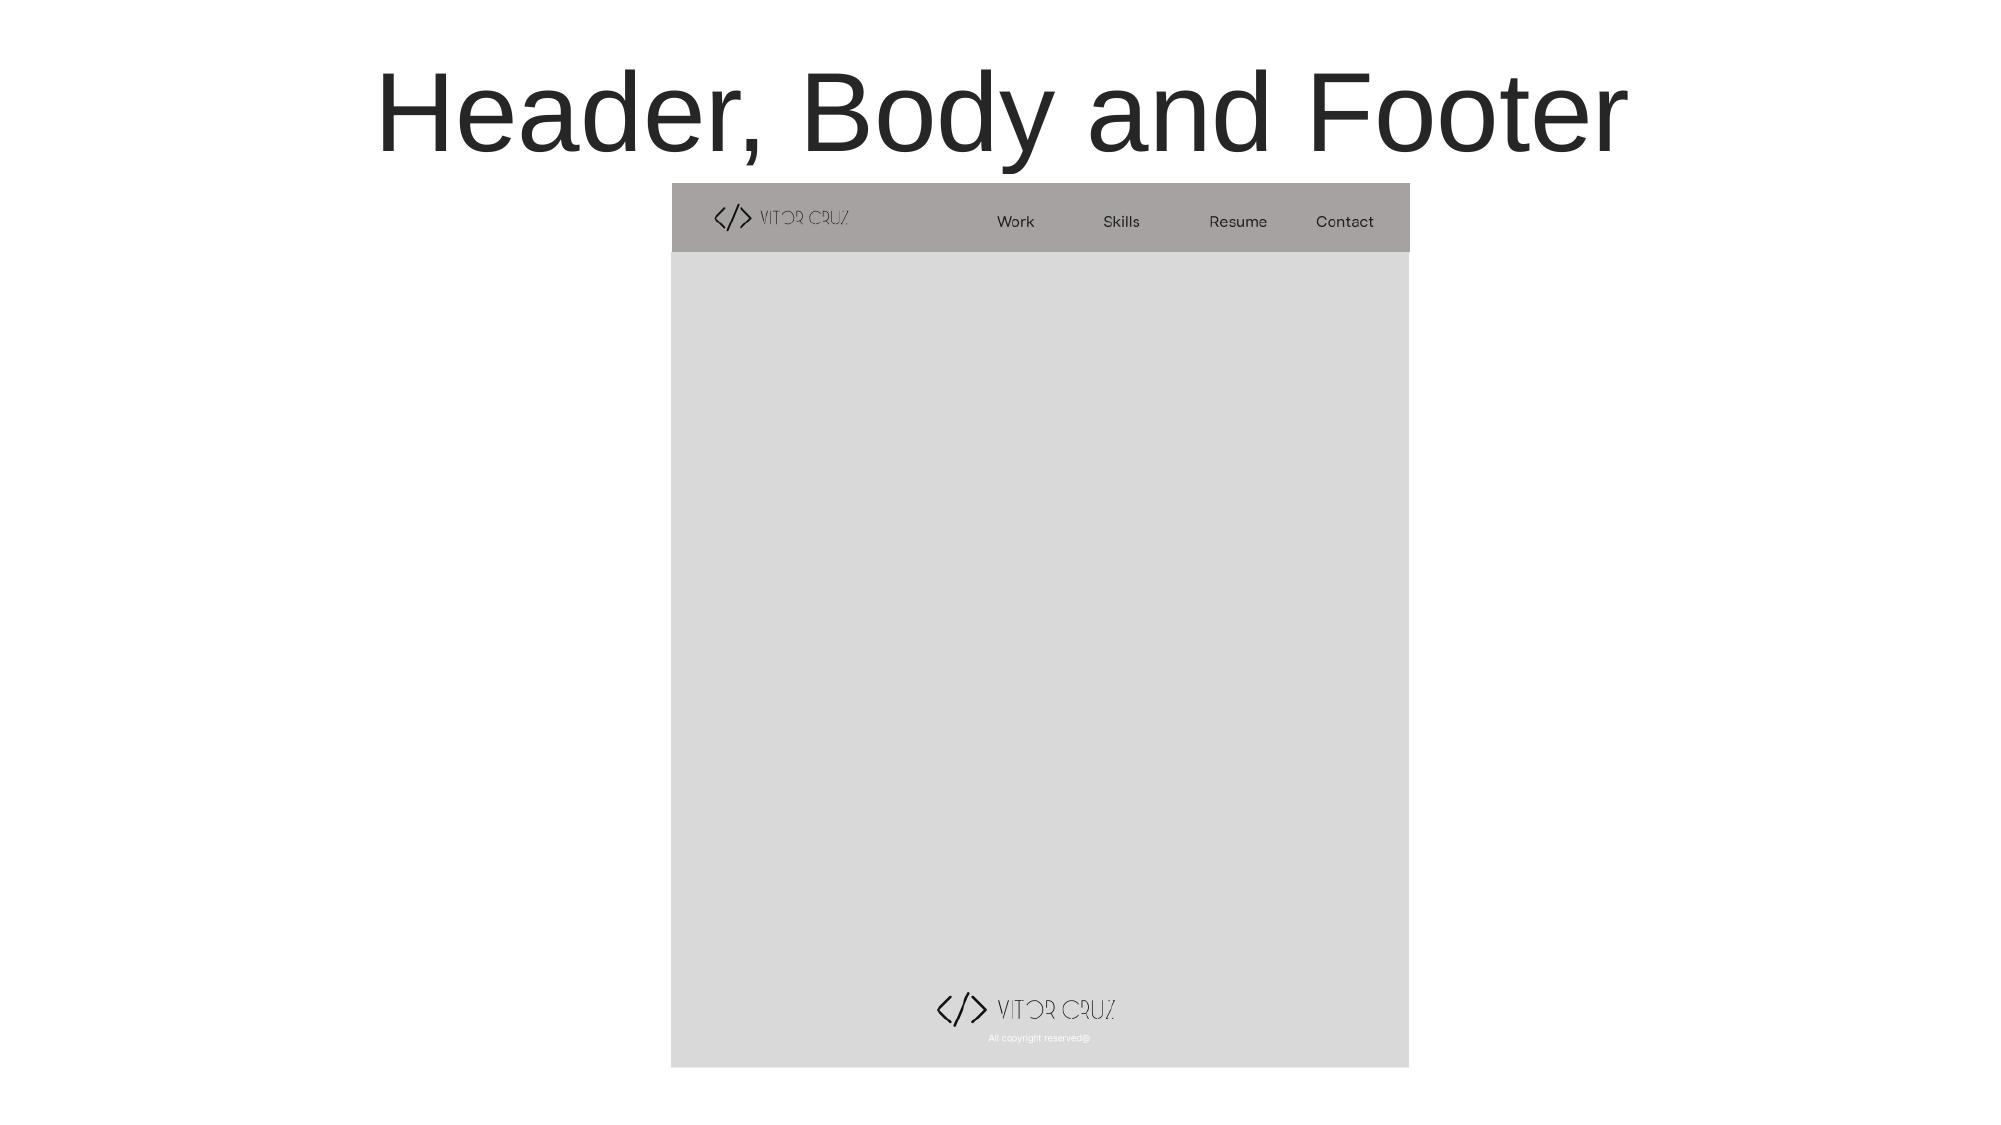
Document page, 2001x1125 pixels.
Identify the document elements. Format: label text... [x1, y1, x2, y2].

list Header, Body and Footer [53, 55, 1952, 175]
picture [617, 174, 1433, 1116]
